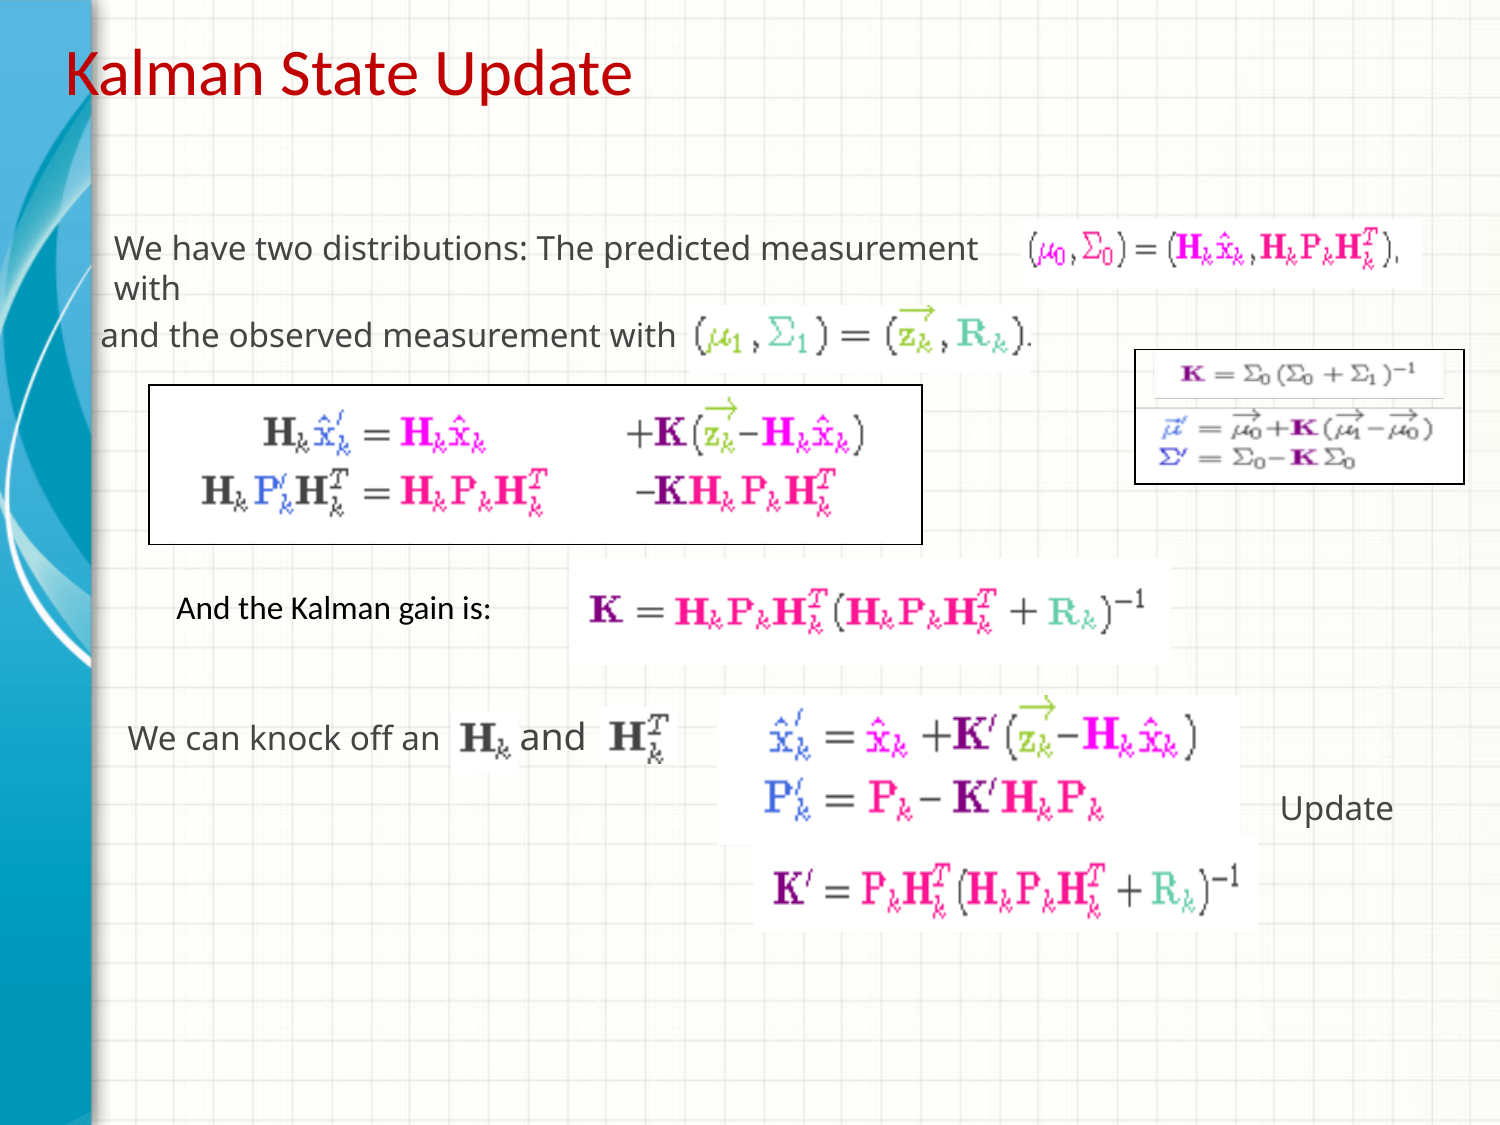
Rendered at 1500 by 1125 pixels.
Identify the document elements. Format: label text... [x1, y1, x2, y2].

title Kalman State Update [50, 3, 1400, 134]
text_box We have two distributions: The predicted measurement with [99, 219, 1025, 306]
picture [0, 0, 1500, 1125]
text_box and the observed measurement with [85, 306, 686, 362]
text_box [451, 705, 677, 773]
text_box We can knock off an [112, 709, 447, 765]
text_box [717, 695, 1259, 933]
text_box Update [1263, 779, 1410, 835]
text_box And the Kalman gain is: [161, 578, 508, 634]
